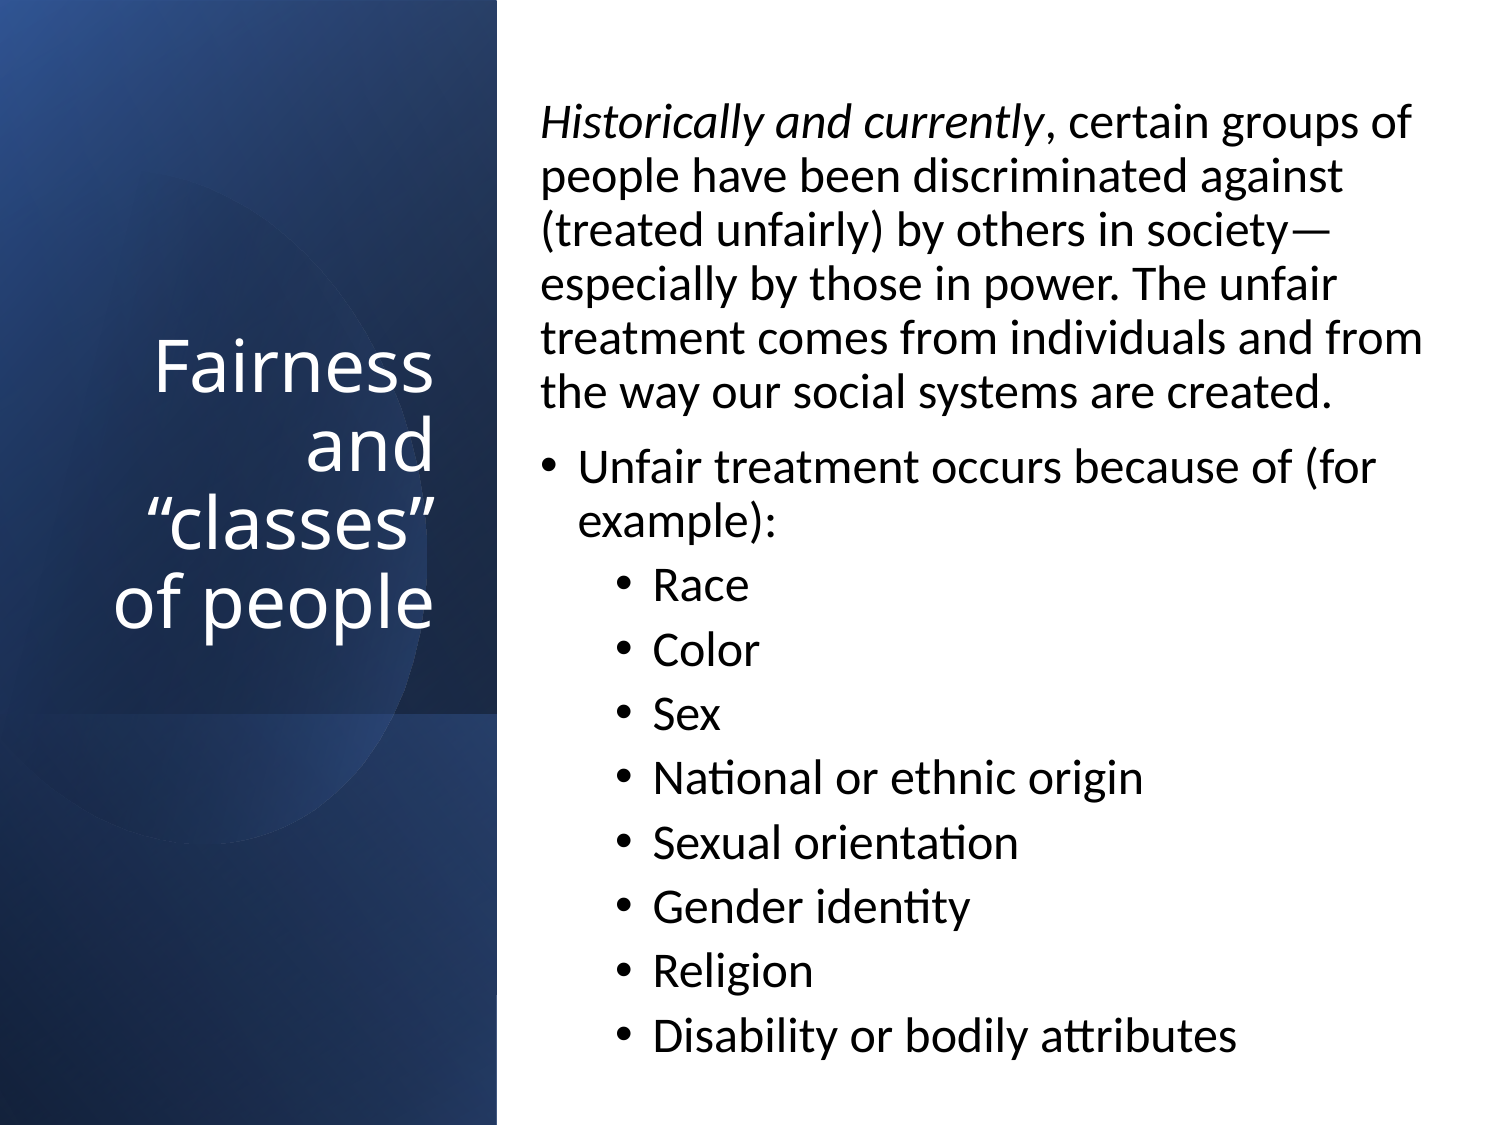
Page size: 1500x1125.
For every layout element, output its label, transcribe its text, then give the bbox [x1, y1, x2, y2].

list Historically and currently, certain groups of people have been discriminated against (treated unfairly) by others in society—especially by those in power. The unfair treatment comes from individuals and from the way our social systems are created. Unfair treatment occurs because of (for example): Race Color Sex National or ethnic origin Sexual orientation Gender identity Religion Disability or bodily attributes [525, 96, 1463, 1063]
text_box [0, 0, 498, 1124]
title Fairness and “classes” of people [57, 96, 452, 652]
text_box [498, 0, 1500, 1125]
